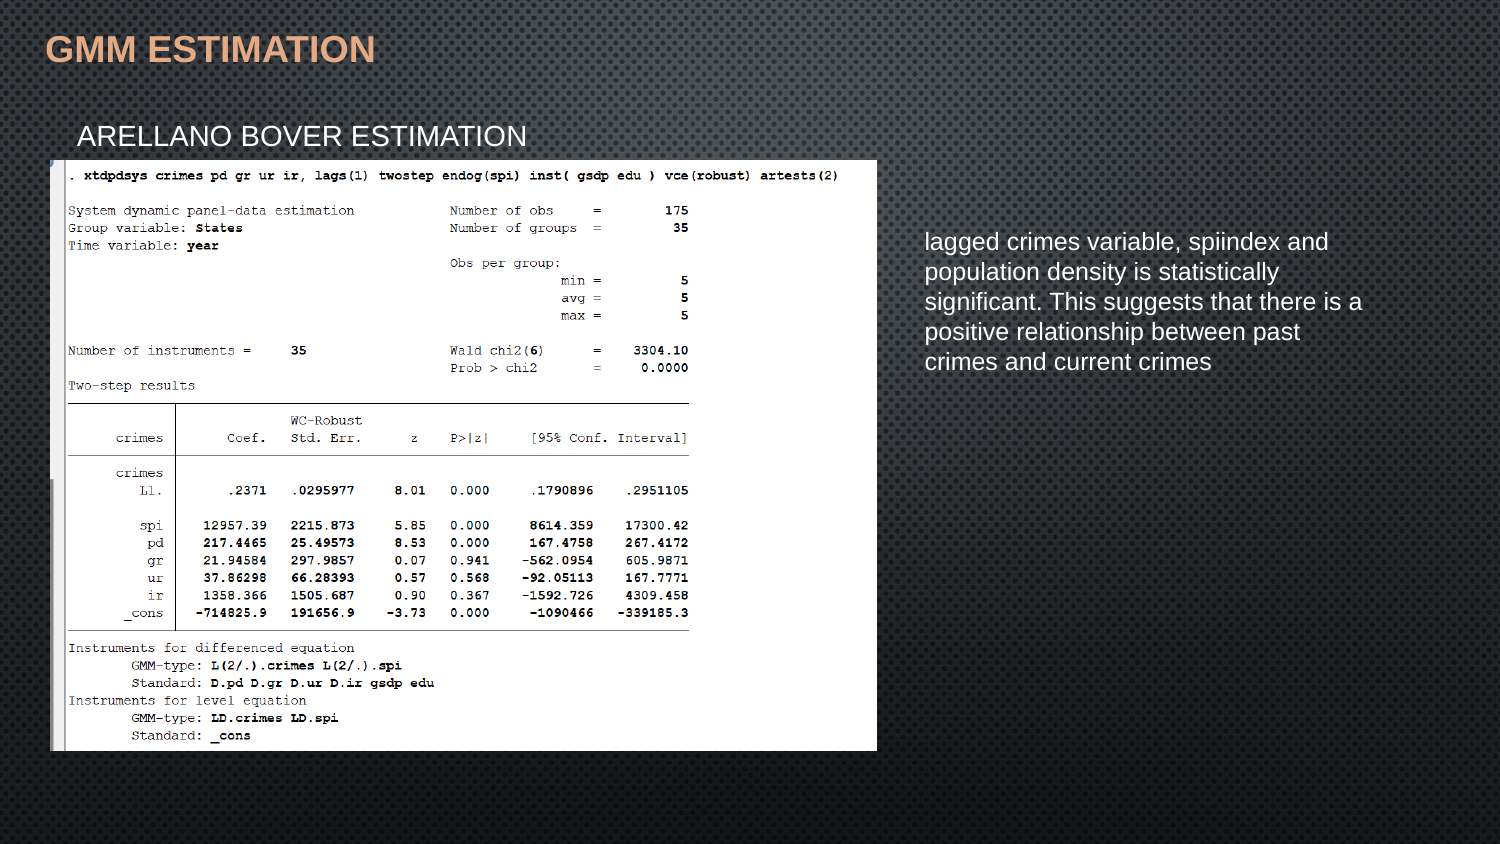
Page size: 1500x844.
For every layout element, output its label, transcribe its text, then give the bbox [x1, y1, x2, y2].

text_box GMM ESTIMATION [30, 17, 626, 122]
text_box lagged crimes variable, spiindex and population density is statistically significant. This suggests that there is a positive relationship between past crimes and current crimes [909, 218, 1388, 383]
text_box ARELLANO BOVER ESTIMATION [62, 109, 584, 158]
picture [0, 0, 1500, 844]
